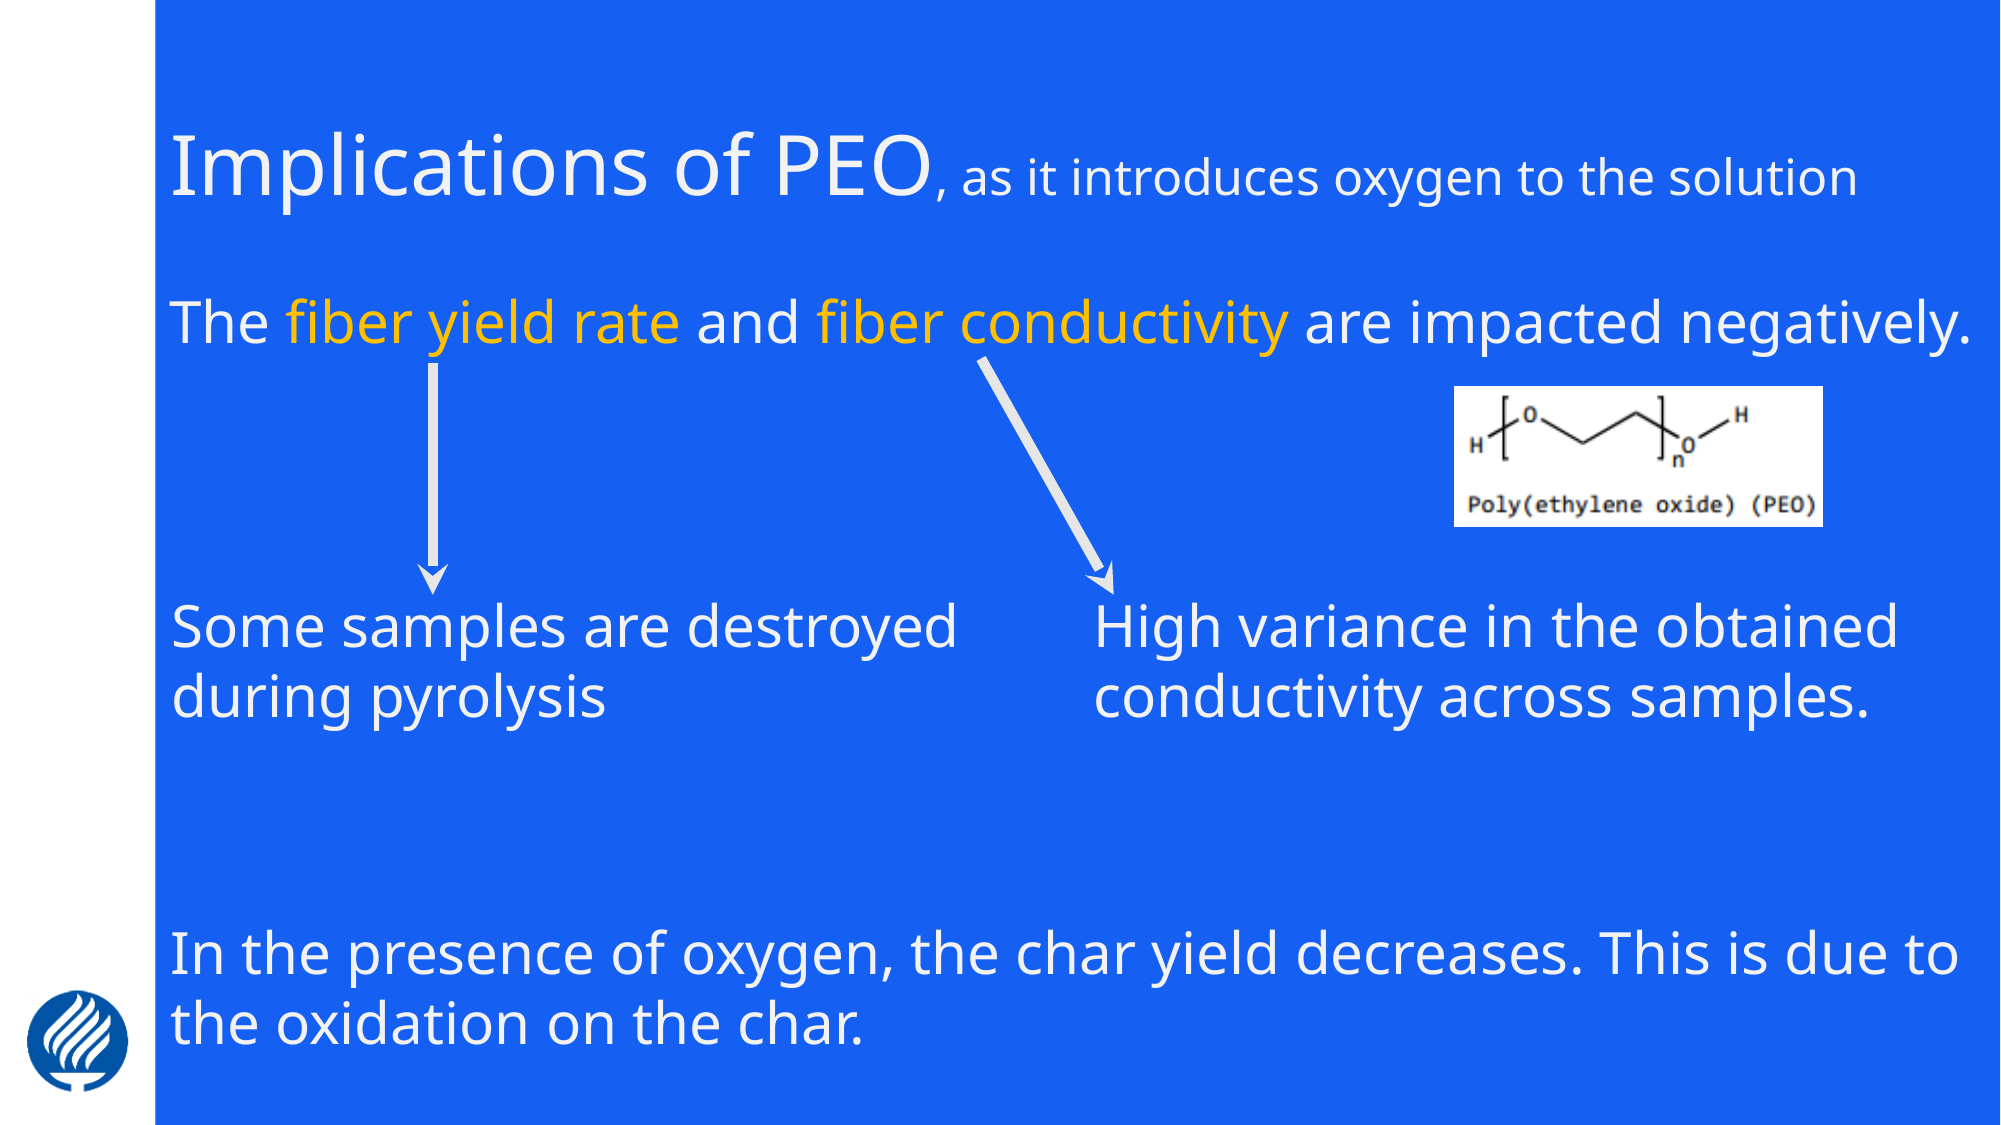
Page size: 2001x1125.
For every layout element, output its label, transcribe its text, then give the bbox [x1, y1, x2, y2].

picture [0, 0, 2001, 1125]
title Implications of PEO, as it introduces oxygen to the solution [155, 59, 2000, 278]
text_box In the presence of oxygen, the char yield decreases. This is due to the oxidation on the char. [155, 908, 2000, 1064]
text_box Some samples are destroyed during pyrolysis [156, 582, 1078, 737]
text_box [980, 358, 1114, 595]
text_box The fiber yield rate and fiber conductivity are impacted negatively. [154, 277, 1999, 363]
text_box High variance in the obtained conductivity across samples. [1078, 582, 2000, 737]
